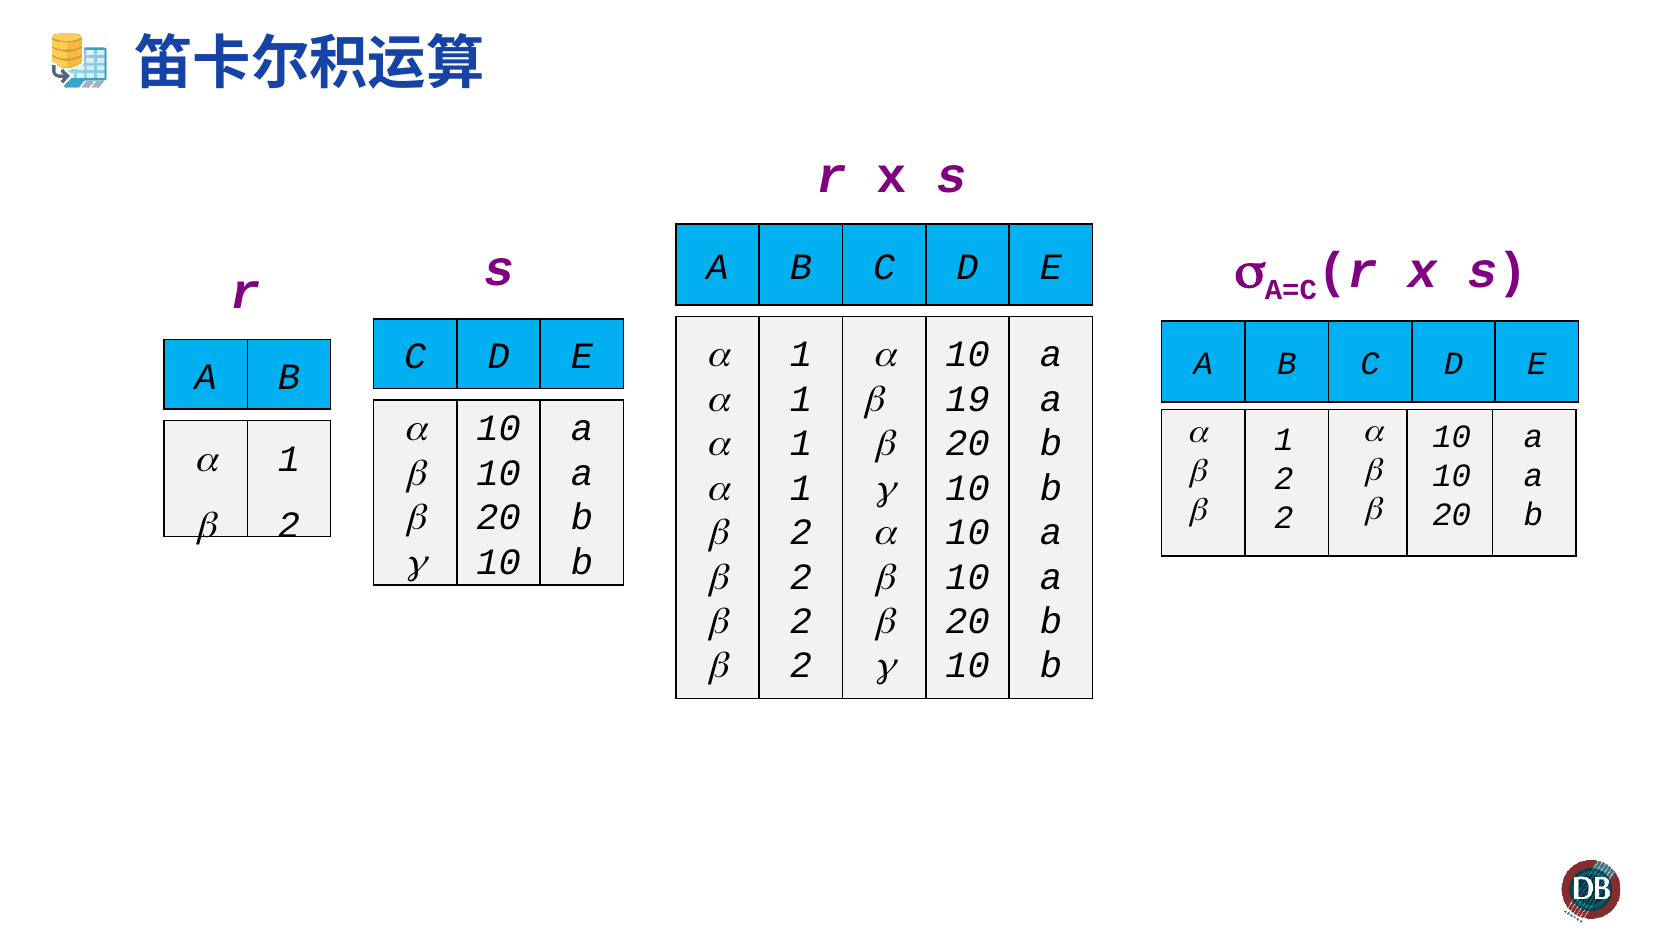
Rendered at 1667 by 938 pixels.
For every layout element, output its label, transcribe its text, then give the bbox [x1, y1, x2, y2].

picture [49, 30, 109, 90]
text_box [1161, 229, 1579, 557]
title 笛卡尔积运算 [118, 0, 1590, 147]
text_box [373, 227, 624, 586]
picture [1557, 858, 1623, 924]
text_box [163, 250, 331, 537]
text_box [675, 134, 1093, 699]
